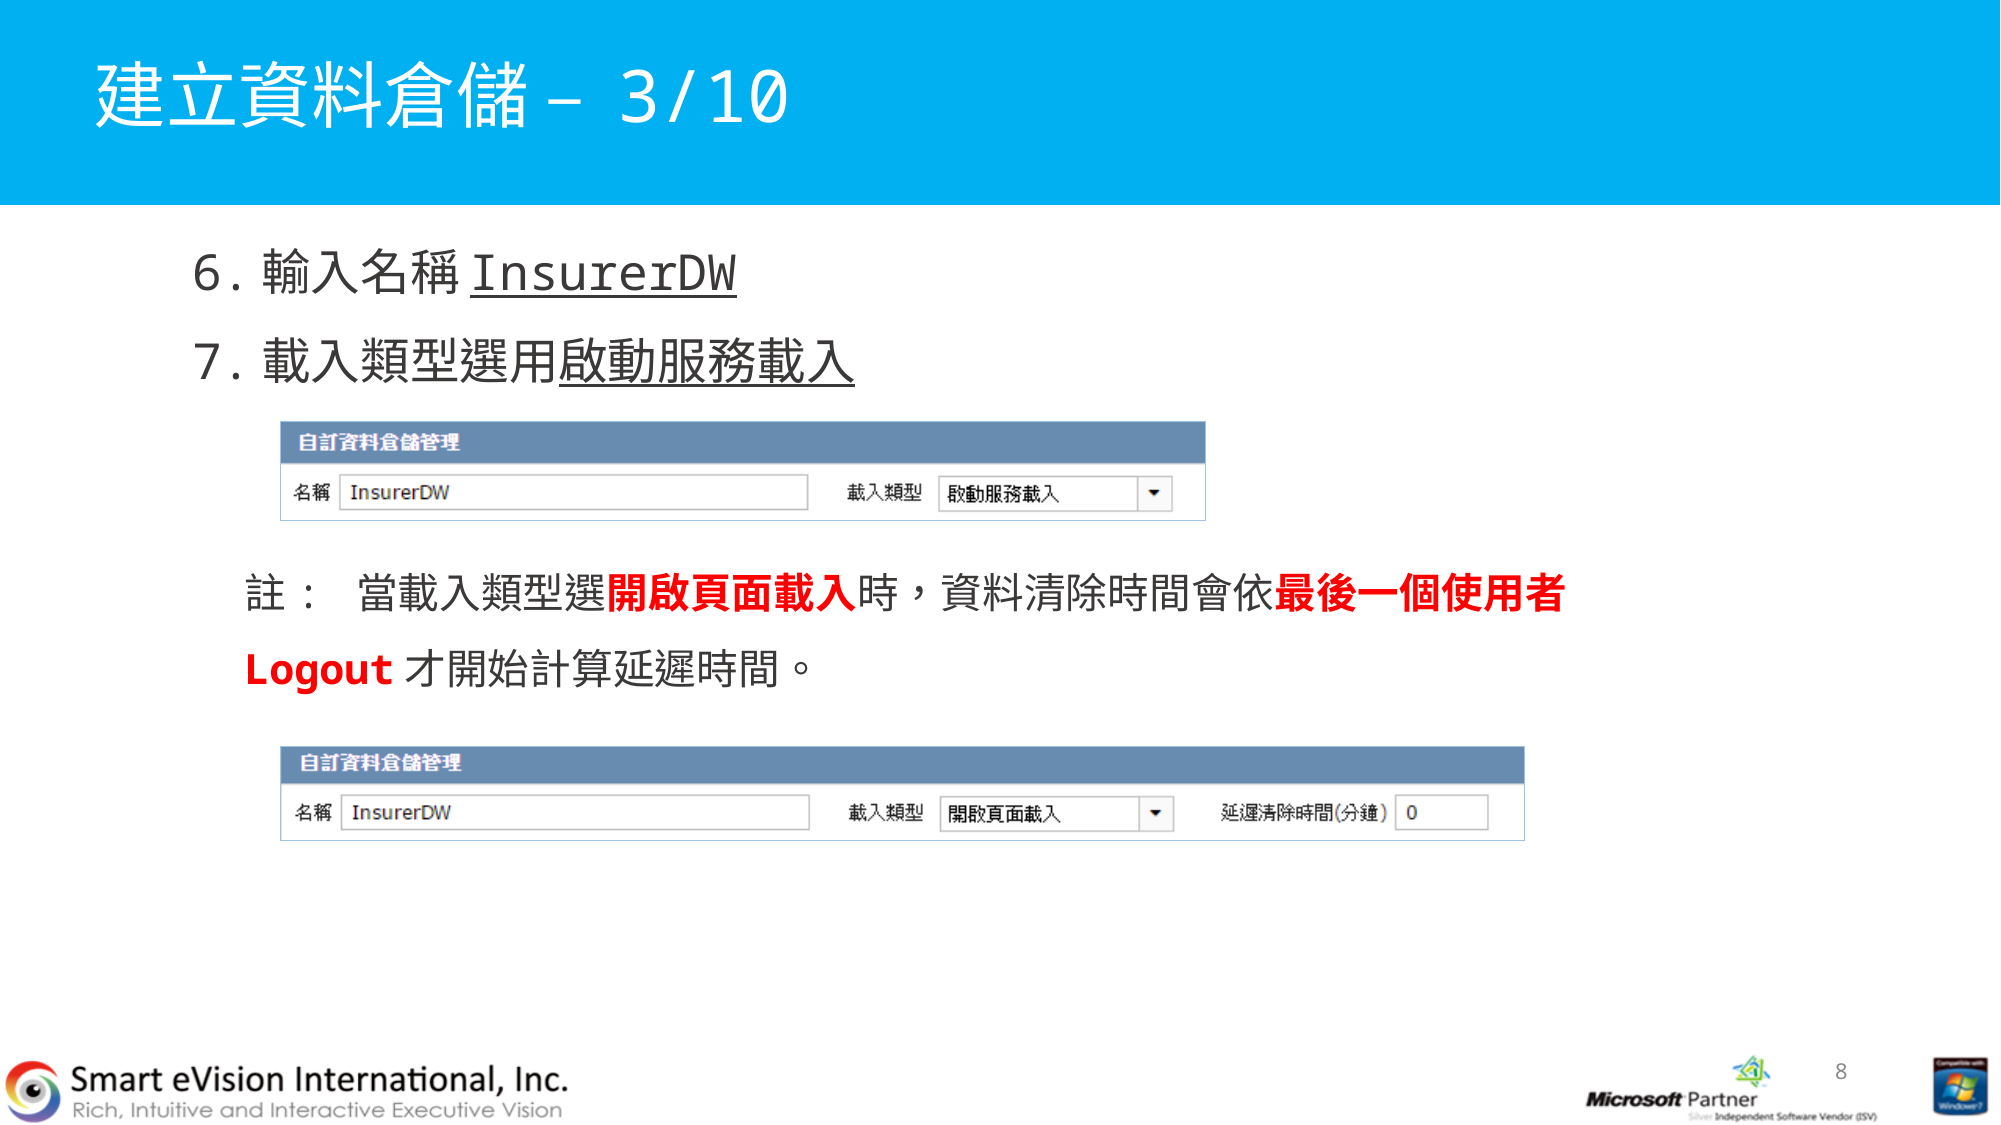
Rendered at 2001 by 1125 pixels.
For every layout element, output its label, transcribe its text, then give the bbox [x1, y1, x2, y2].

list 6.輸入名稱InsurerDW 7.載入類型選用啟動服務載入 [176, 204, 938, 450]
title 建立資料倉儲 – 3/10 [78, 29, 1843, 145]
picture [280, 421, 1206, 521]
slide_number 8 [1325, 1042, 1863, 1103]
text_box 註: 當載入類型選開啟頁面載入時，資料清除時間會依最後一個使用者Logout才開始計算延遲時間。 [229, 534, 1702, 727]
picture [280, 746, 1525, 840]
